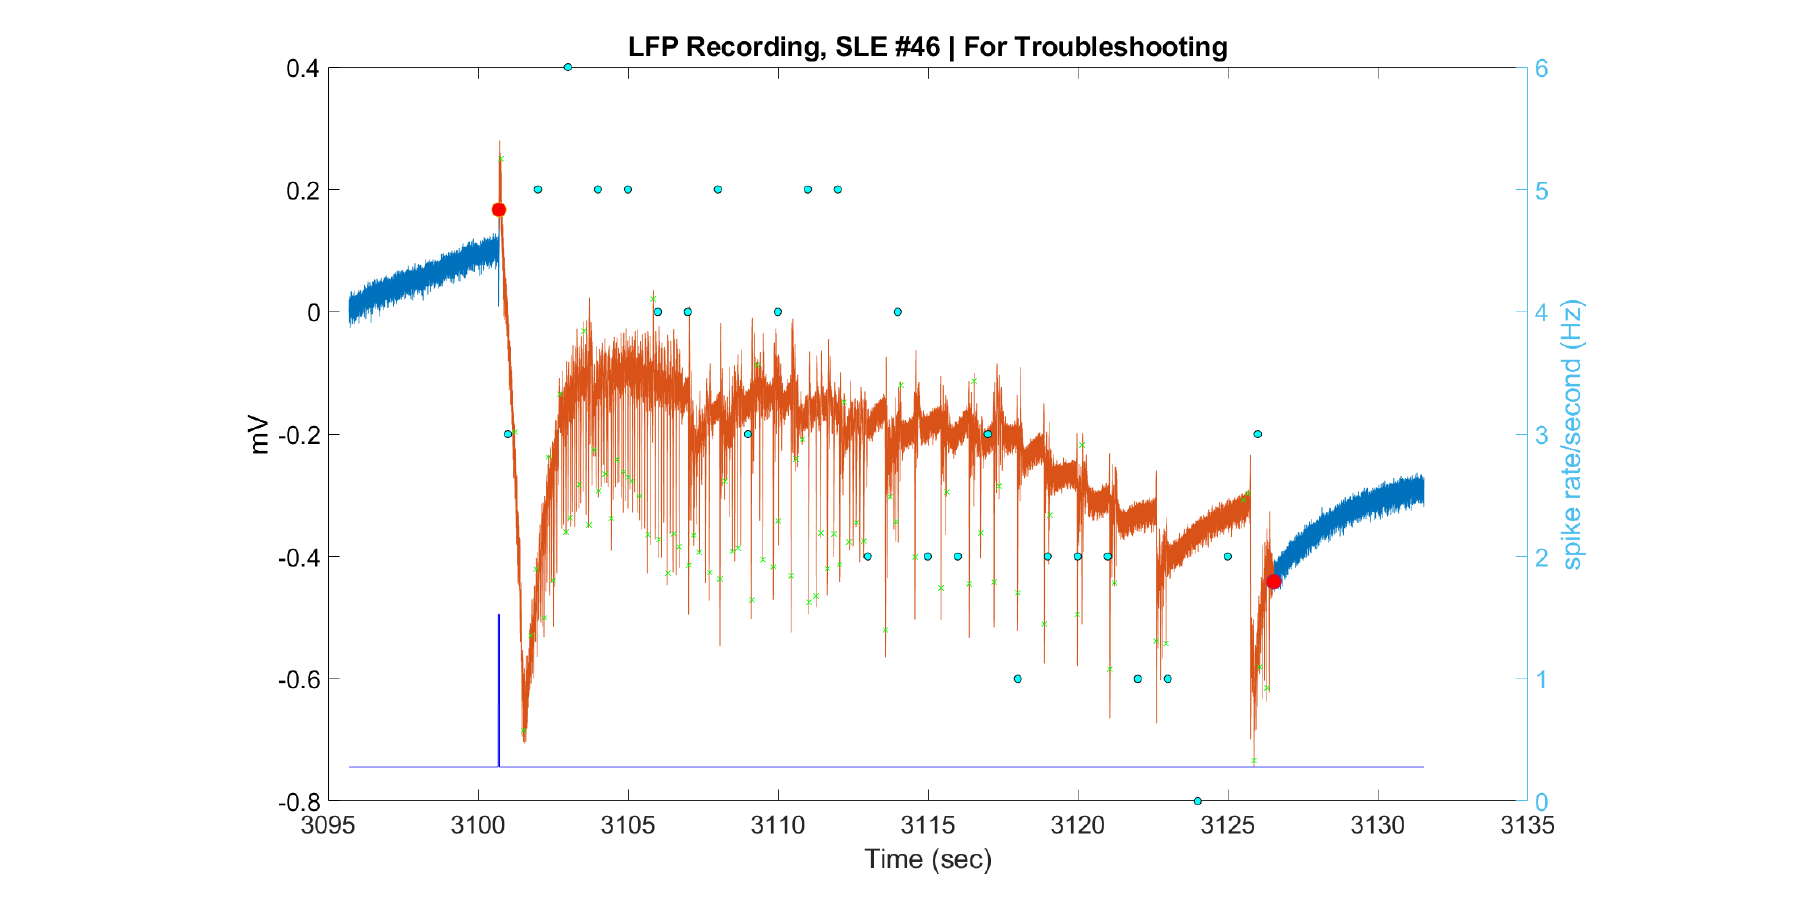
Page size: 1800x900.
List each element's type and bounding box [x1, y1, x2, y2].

picture [126, 0, 1674, 900]
